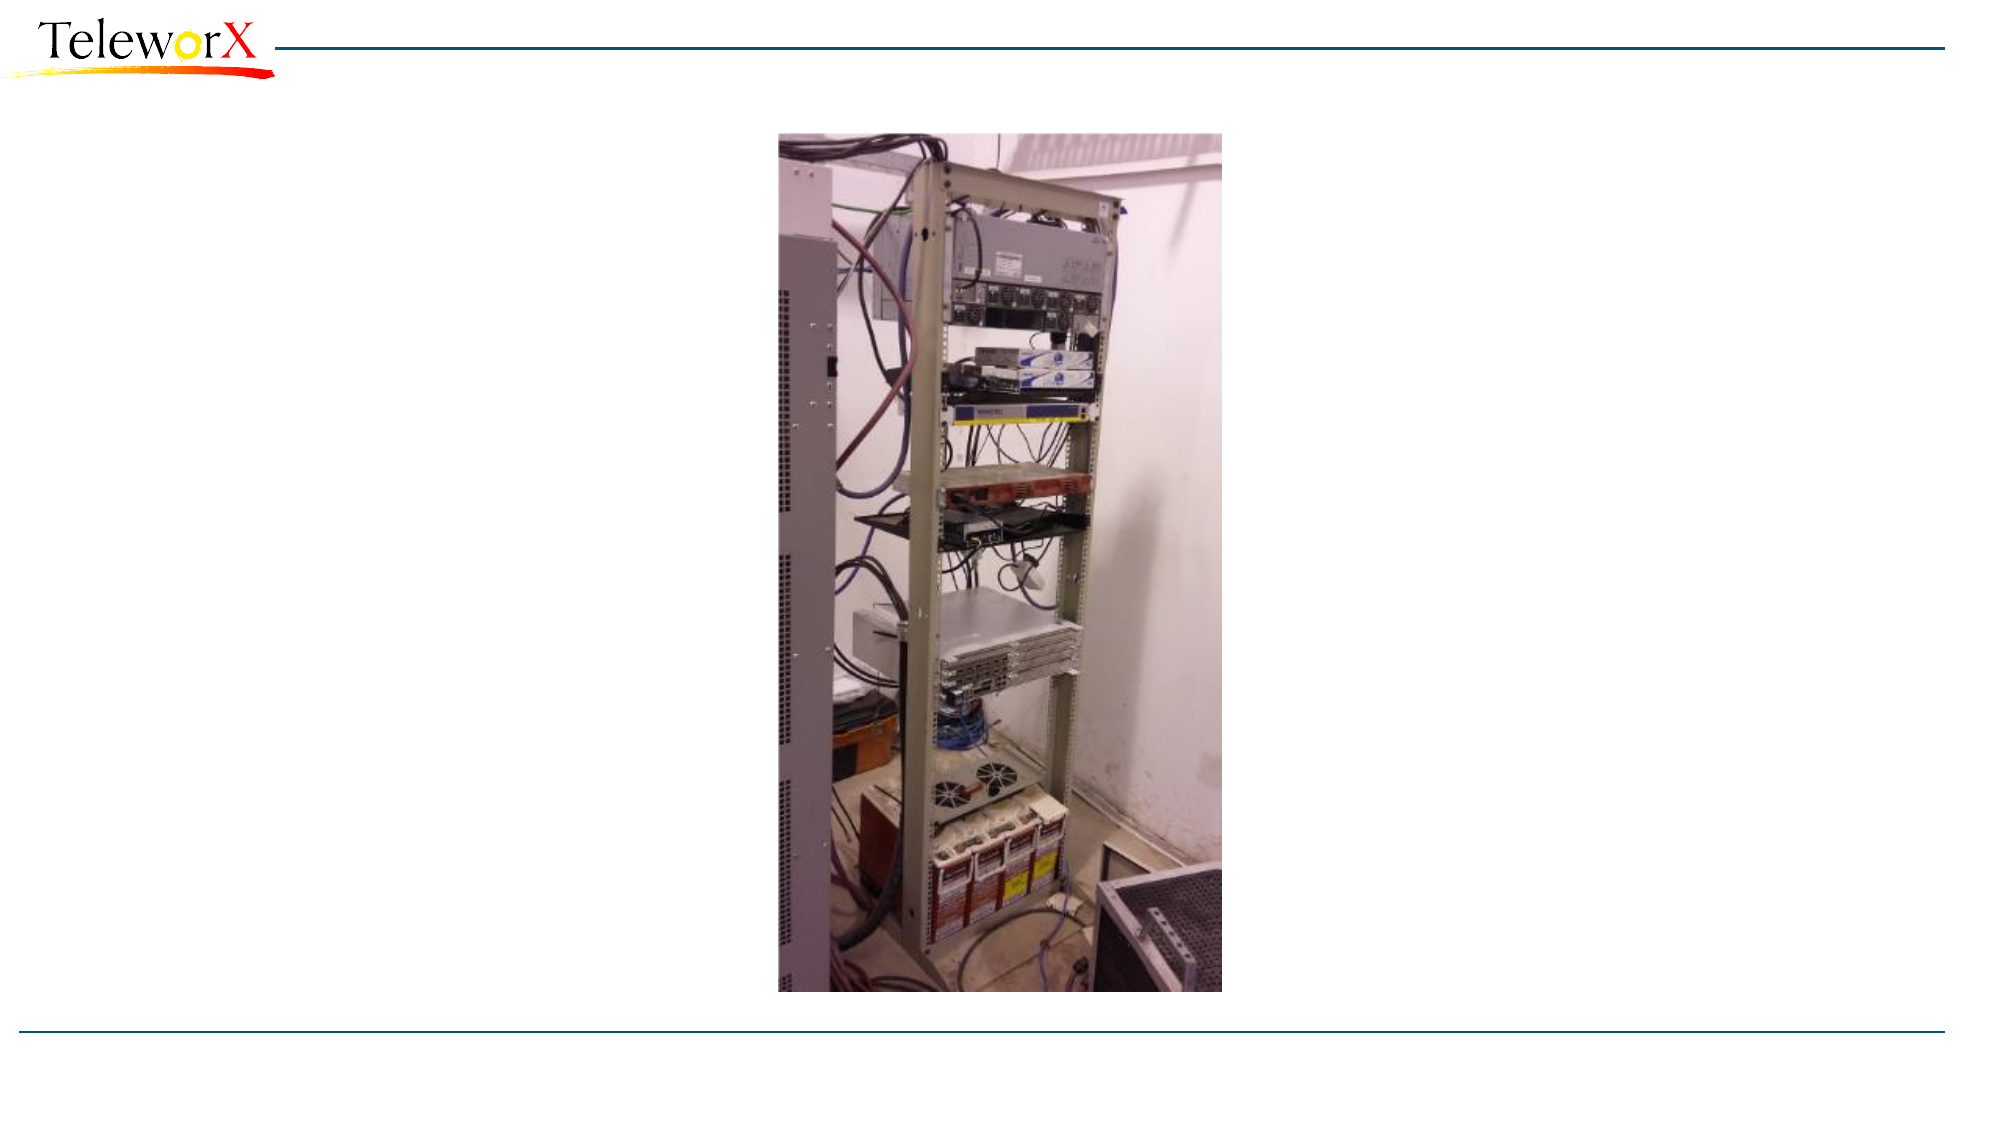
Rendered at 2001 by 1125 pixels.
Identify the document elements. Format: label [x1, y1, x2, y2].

picture [0, 17, 276, 80]
picture [778, 133, 1222, 992]
